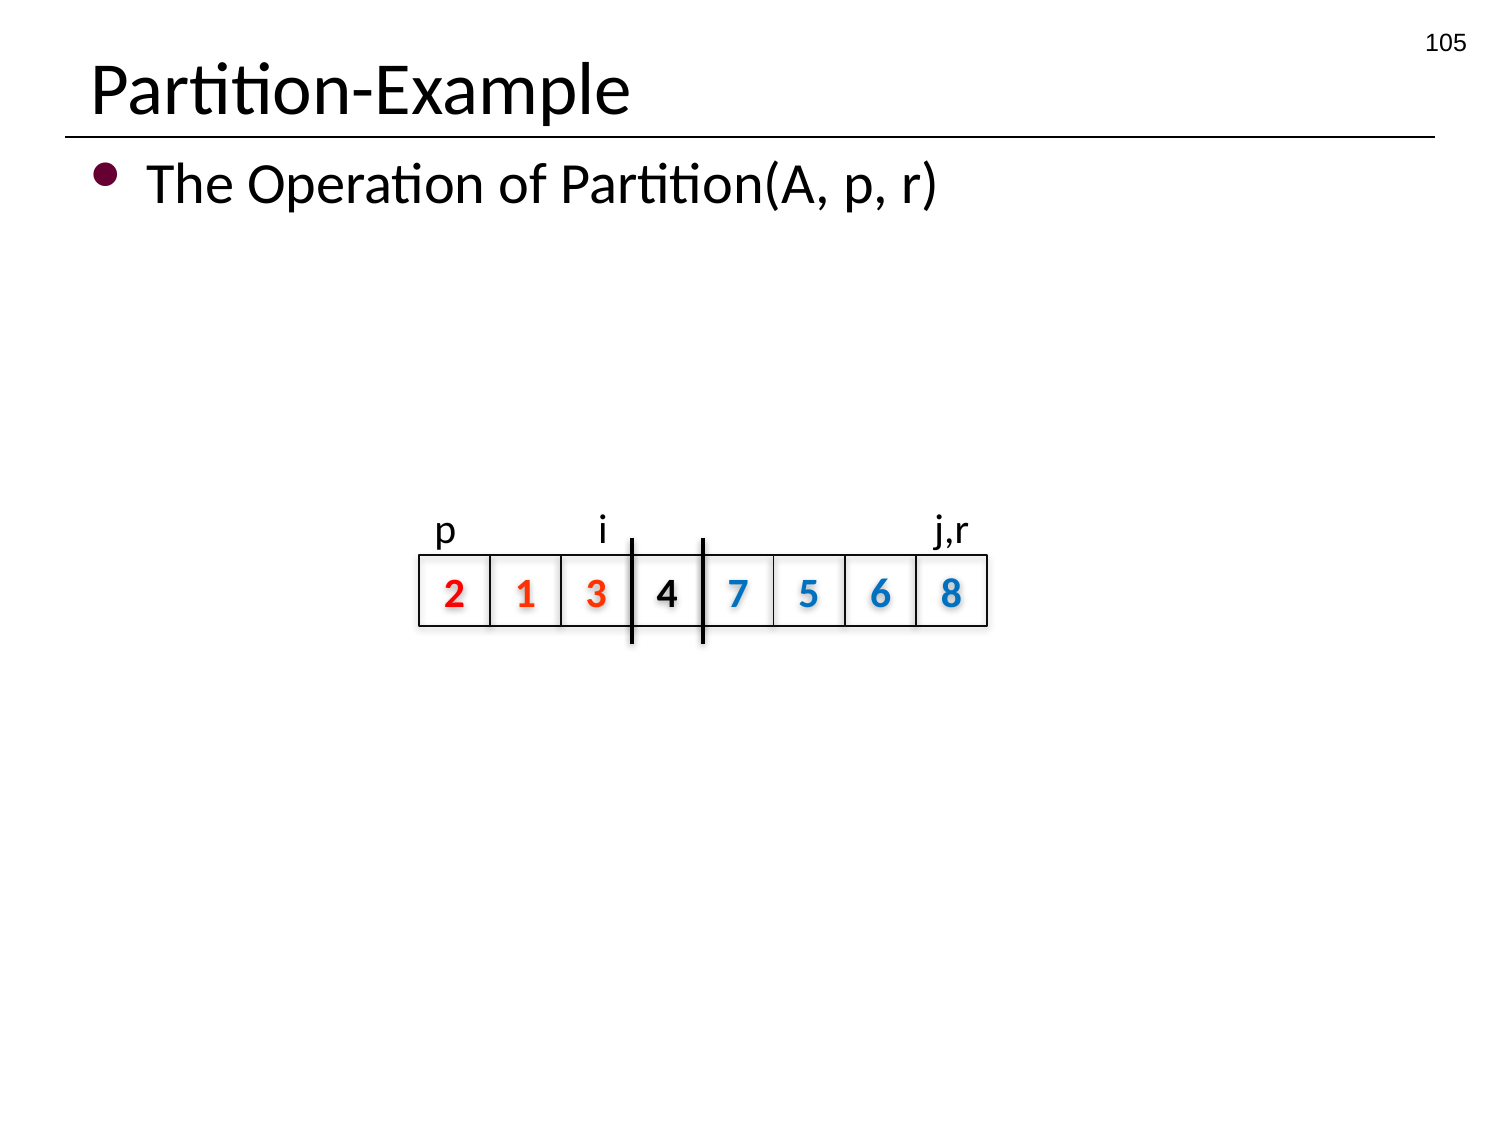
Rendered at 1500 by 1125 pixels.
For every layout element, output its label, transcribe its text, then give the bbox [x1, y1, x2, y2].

text_box i [583, 494, 623, 553]
text_box j,r [919, 494, 984, 553]
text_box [708, 554, 988, 627]
text_box p [419, 494, 472, 553]
title Partition-Example [75, 20, 1425, 138]
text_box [418, 554, 627, 627]
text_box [637, 554, 698, 627]
slide_number 105 [1131, 18, 1483, 62]
